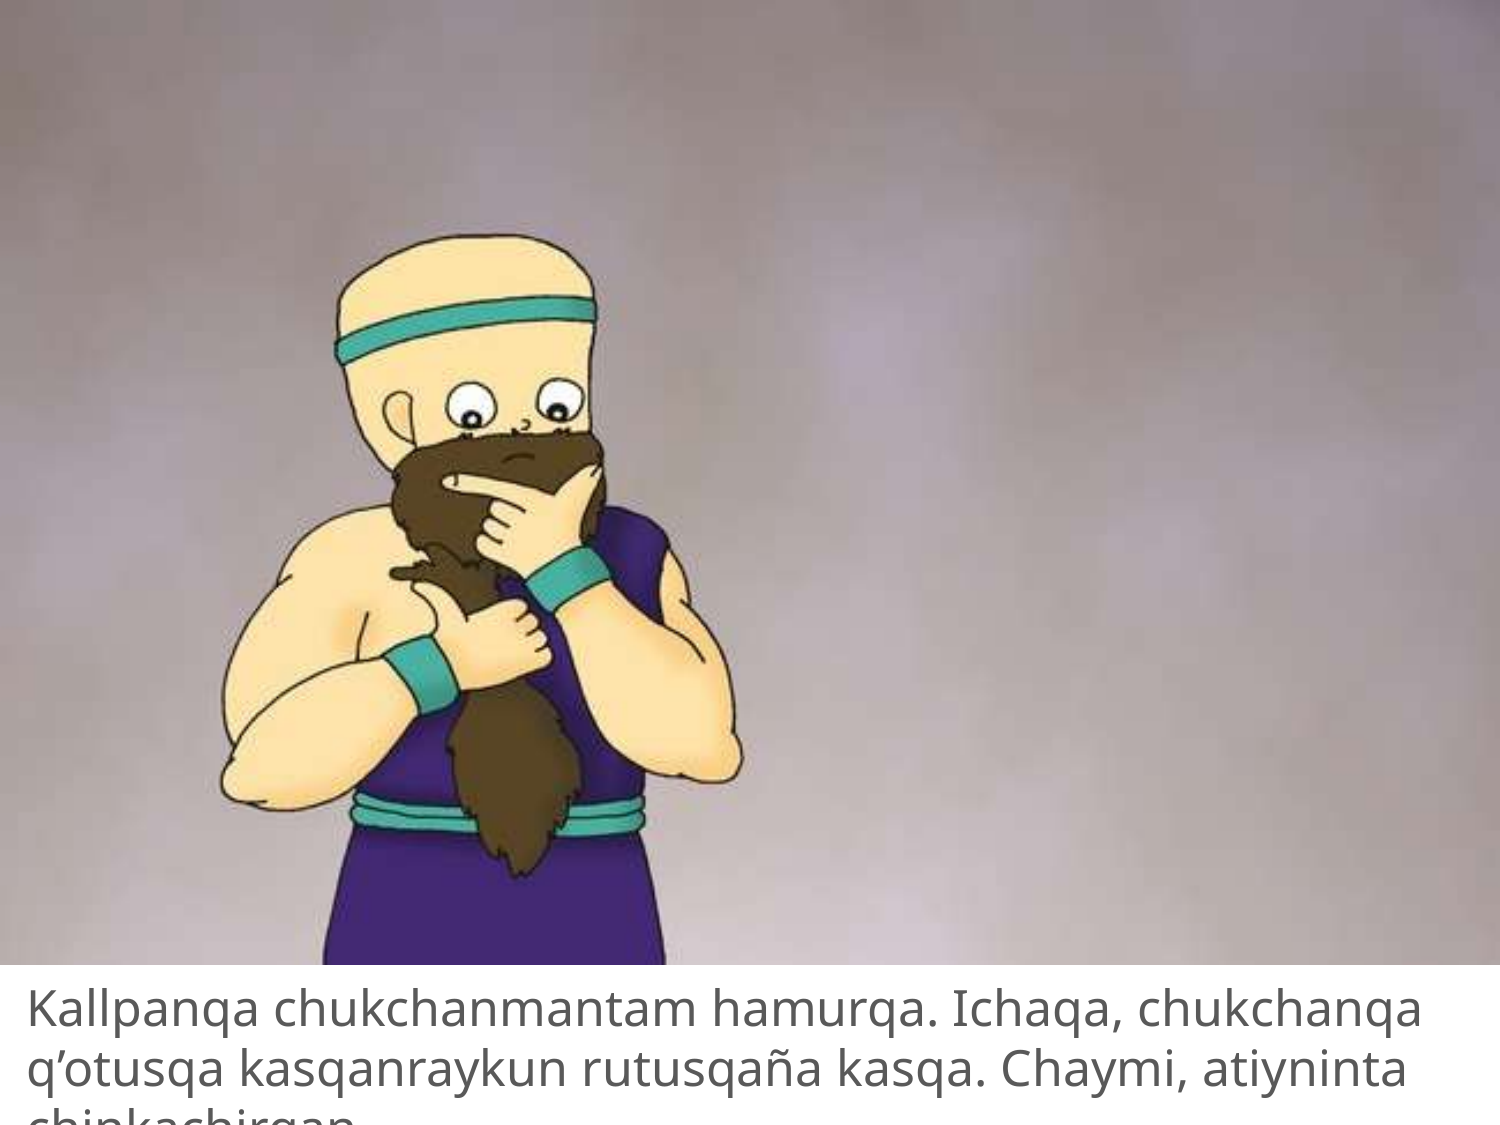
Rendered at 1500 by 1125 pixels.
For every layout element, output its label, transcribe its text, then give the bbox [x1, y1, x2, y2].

picture [0, 0, 1500, 965]
text_box Kallpanqa chukchanmantam hamurqa. Ichaqa, chukchanqa q’otusqa kasqanraykun rutusqaña kasqa. Chaymi, atiyninta chinkachirqan. [11, 973, 1498, 1125]
